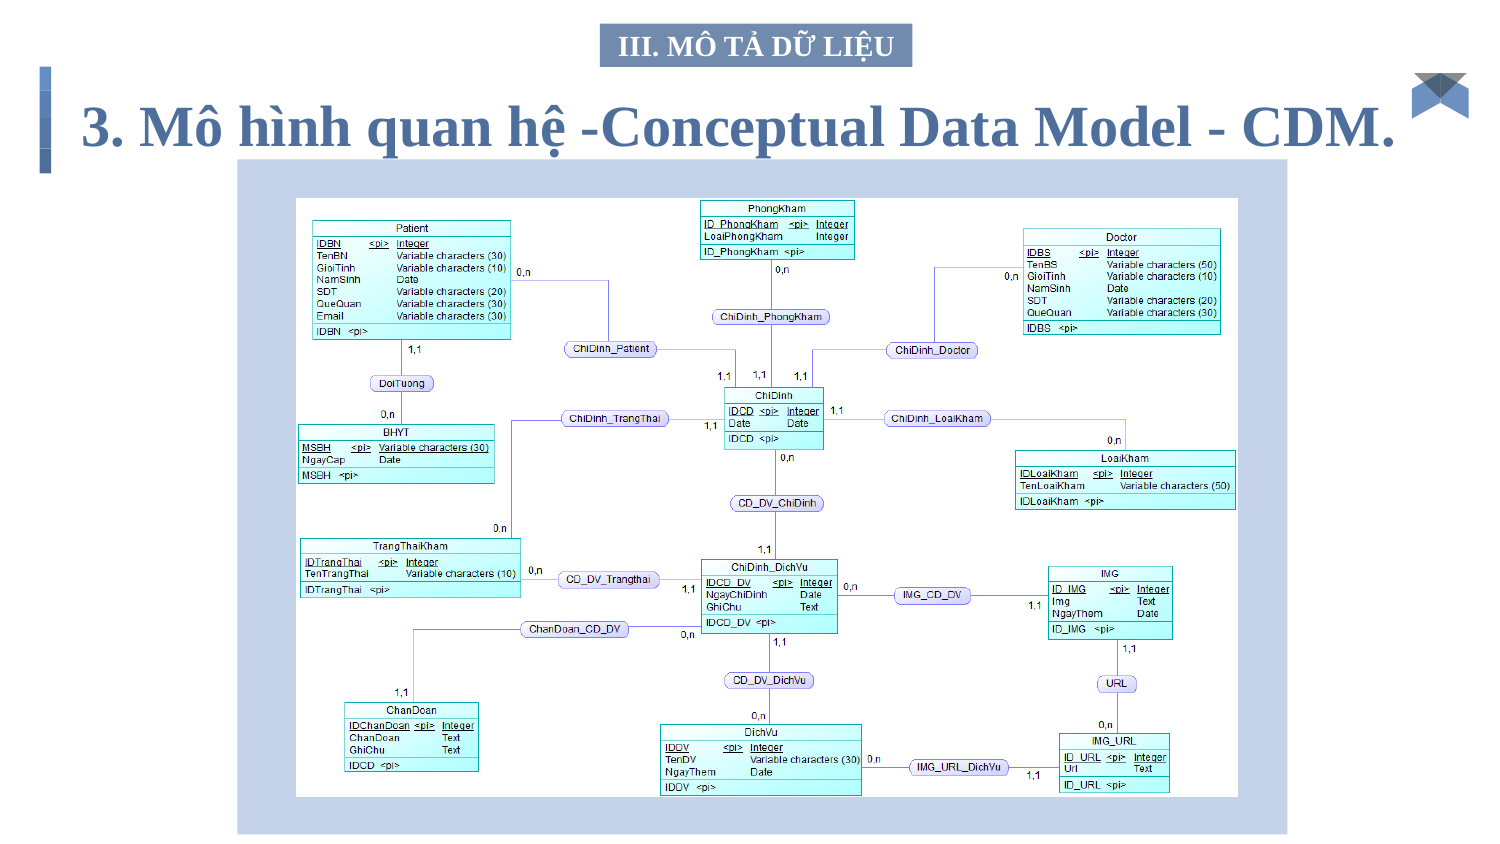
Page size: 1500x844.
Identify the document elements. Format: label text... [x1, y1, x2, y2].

text_box [237, 167, 1288, 835]
picture [295, 197, 1238, 798]
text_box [599, 12, 913, 72]
title 3. Mô hình quan hệ -Conceptual Data Model - CDM. [66, 72, 1455, 167]
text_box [1417, 67, 1464, 125]
